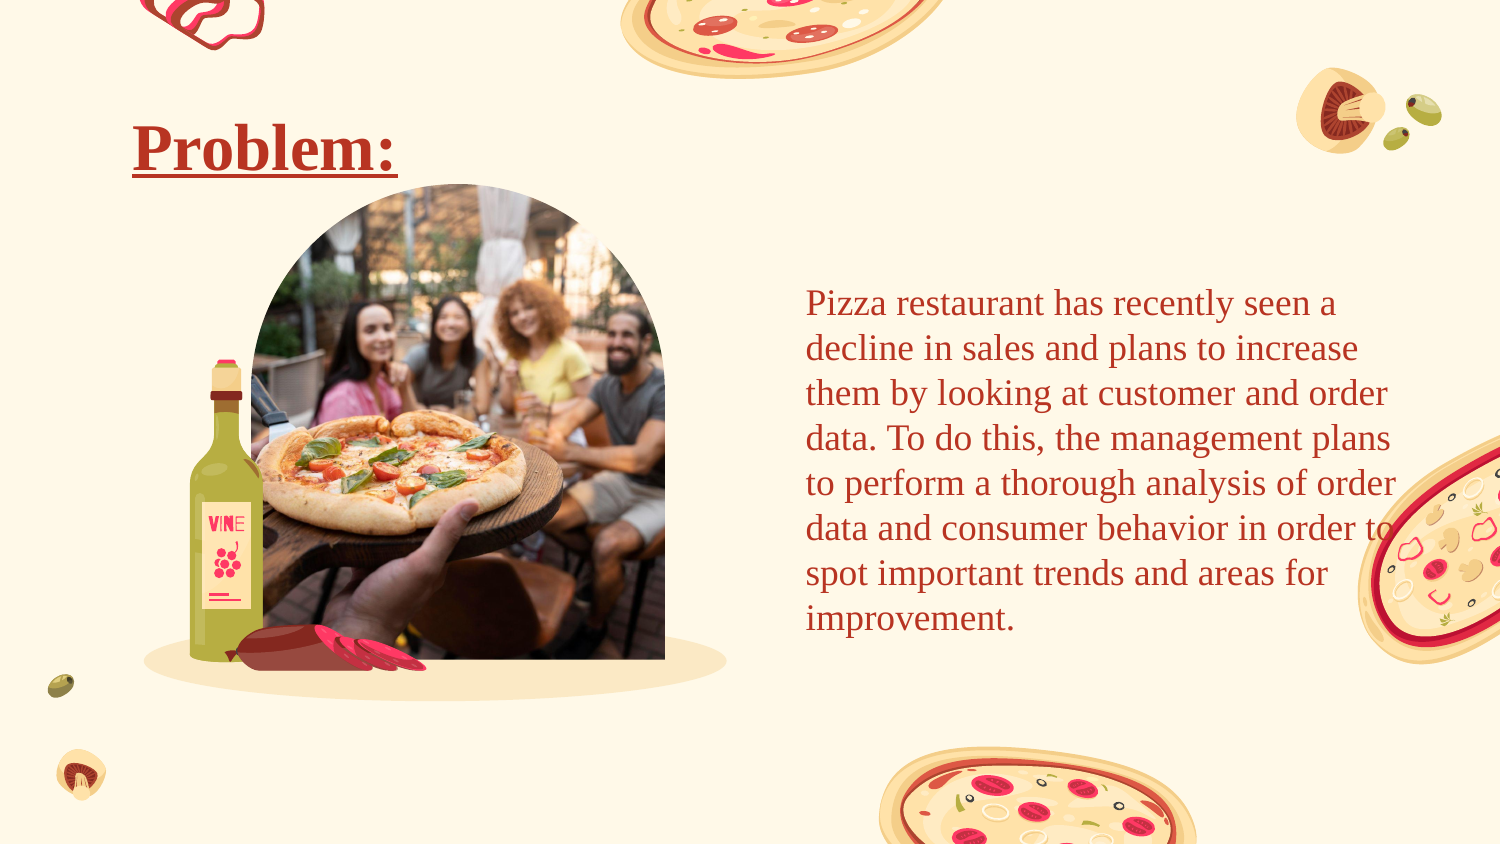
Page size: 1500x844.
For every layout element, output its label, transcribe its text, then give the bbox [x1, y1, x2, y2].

title Problem: [116, 88, 1383, 186]
picture [250, 183, 666, 660]
subtitle Pizza restaurant has recently seen a decline in sales and plans to increase them by looking at customer and order data. To do this, the management plans to perform a thorough analysis of order data and consumer behavior in order to spot important trends and areas for improvement. [790, 262, 1421, 702]
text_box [224, 624, 434, 672]
text_box [143, 637, 727, 702]
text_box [189, 359, 263, 663]
